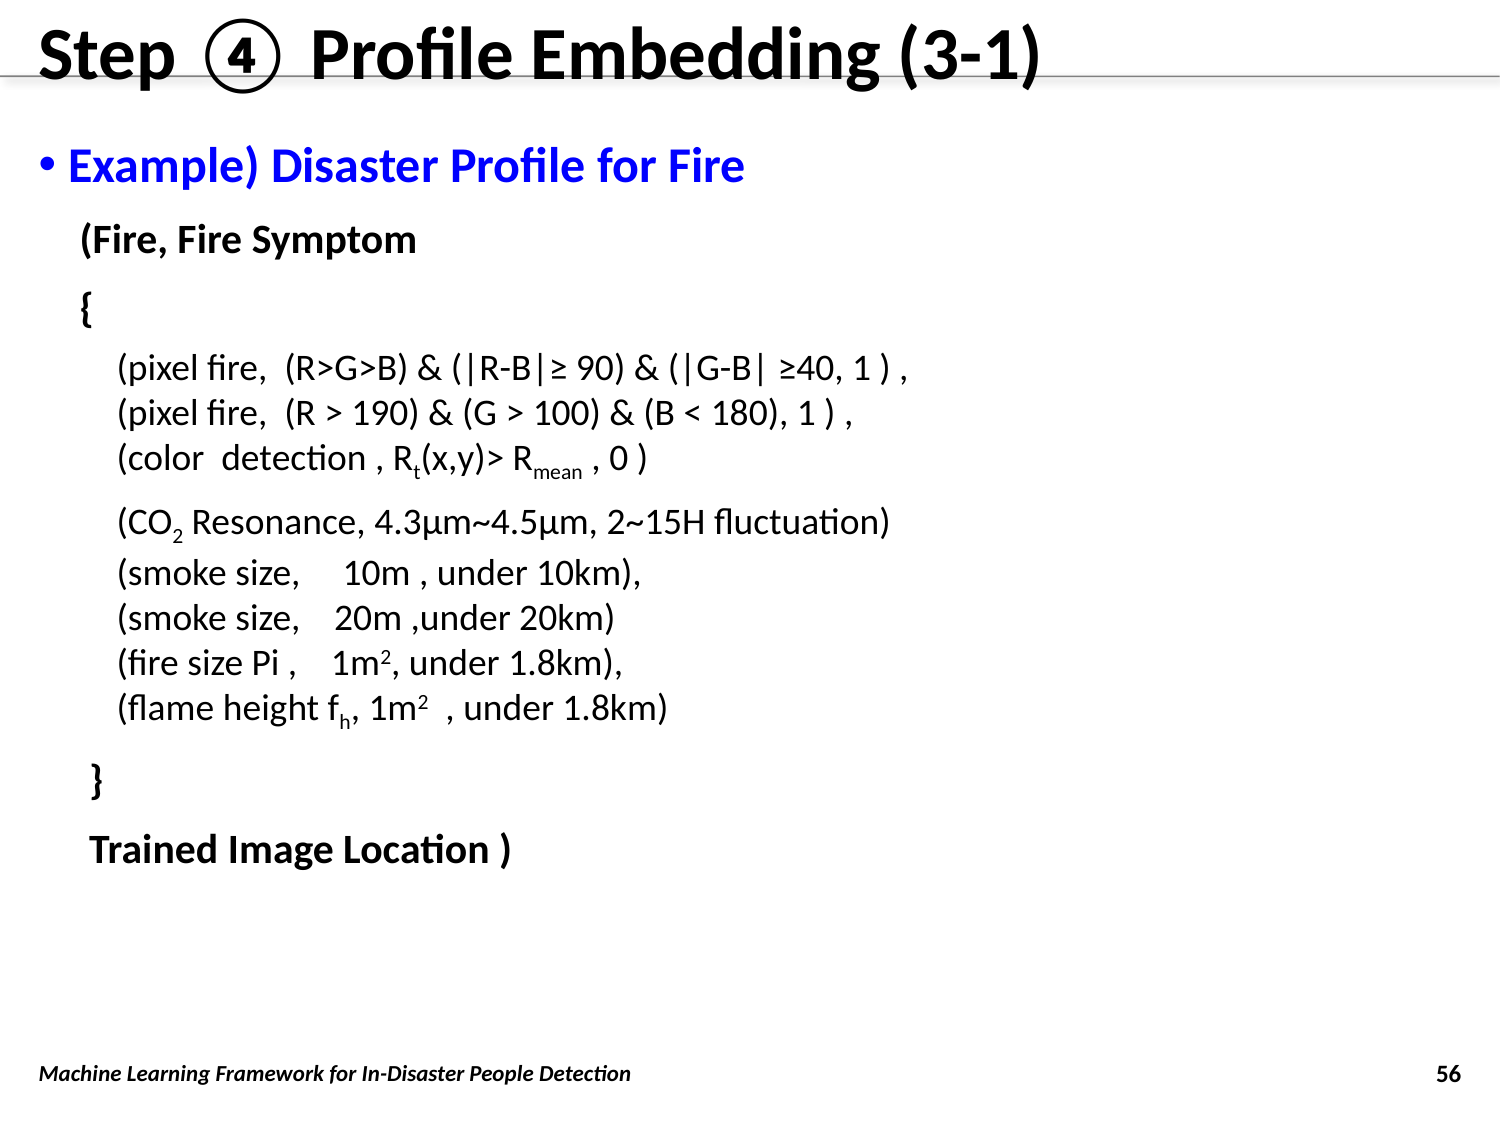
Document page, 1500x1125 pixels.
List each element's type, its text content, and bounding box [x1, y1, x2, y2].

list Example) Disaster Profile for Fire (Fire, Fire Symptom { (pixel fire, (R>G>B) & (|R-B|≥ 90) & (|G-B| ≥40, 1 ) , (pixel fire, (R > 190) & (G > 100) & (B < 180), 1 ) , (color detection , Rt(x,y)> Rmean , 0 ) (CO2 Resonance, 4.3µm~4.5µm, 2~15H fluctuation) (smoke size, 10m , under 10km), (smoke size, 20m ,under 20km) (fire size Pi , 1m2, under 1.8km), (flame height fh, 1m2 , under 1.8km) } Trained Image Location ) [23, 125, 1477, 1032]
slide_number 56 [1352, 1042, 1477, 1103]
title Step ④ Profile Embedding (3-1) [23, 8, 1477, 92]
footer Machine Learning Framework for In-Disaster People Detection [23, 1042, 1353, 1102]
